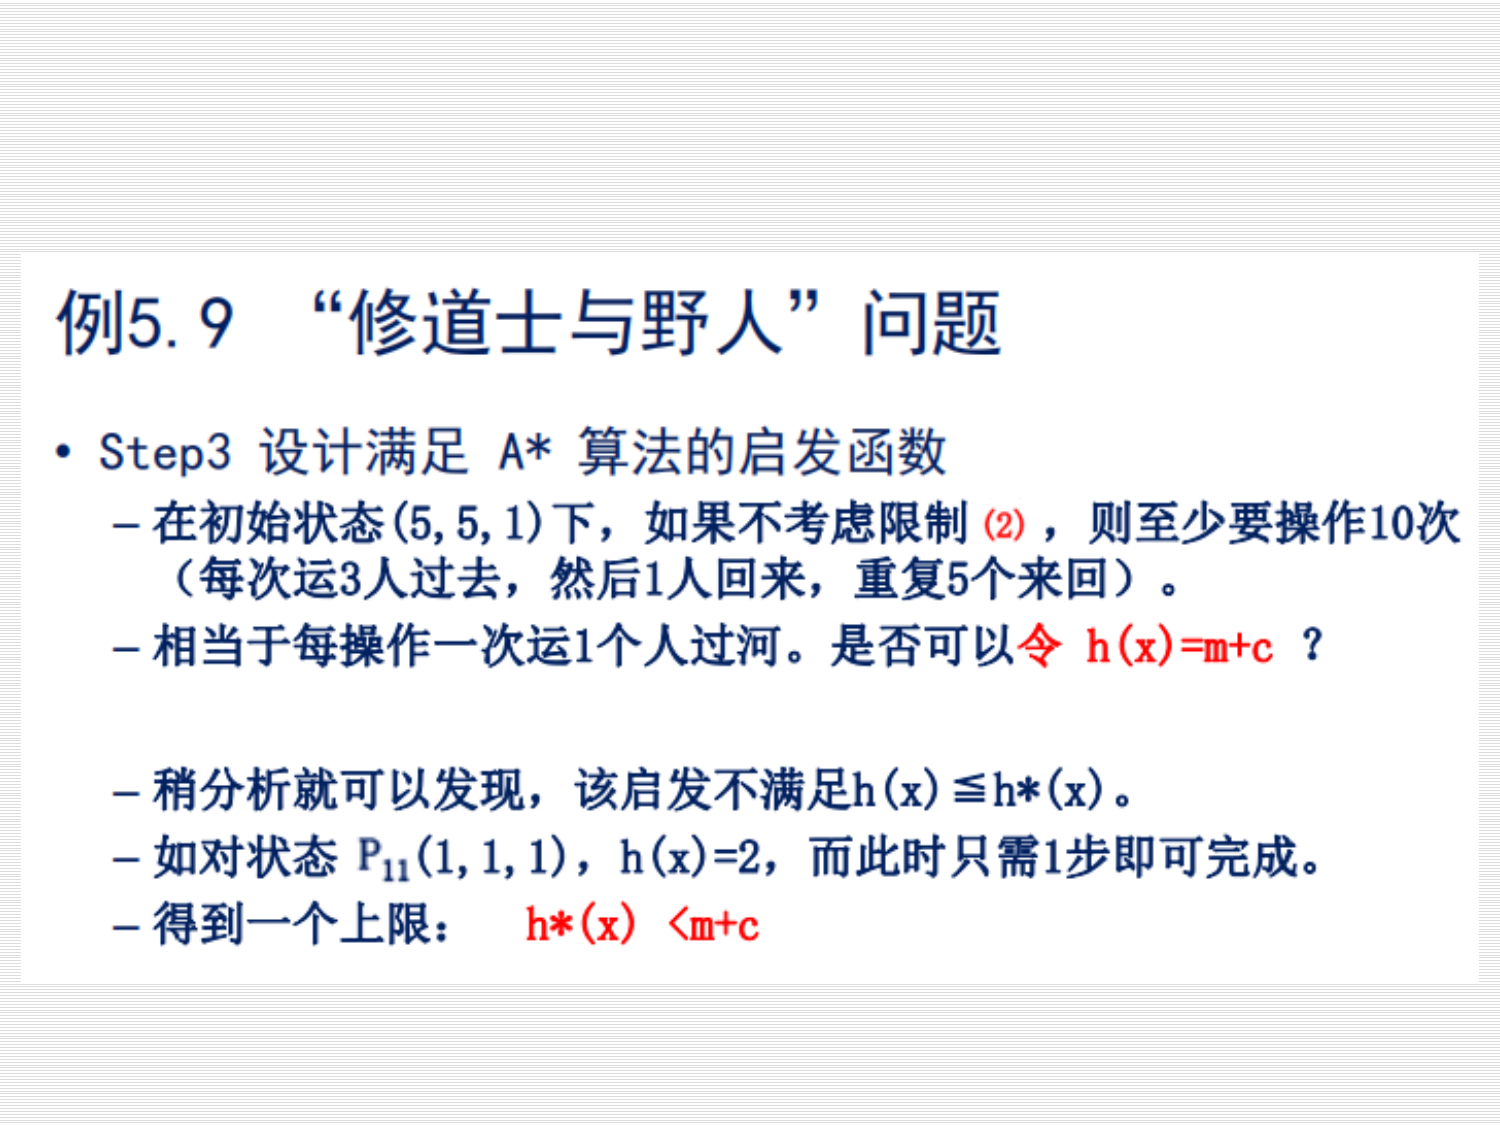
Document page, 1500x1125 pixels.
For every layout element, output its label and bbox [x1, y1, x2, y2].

list [21, 254, 1479, 984]
picture [344, 827, 416, 896]
picture [975, 499, 1035, 545]
